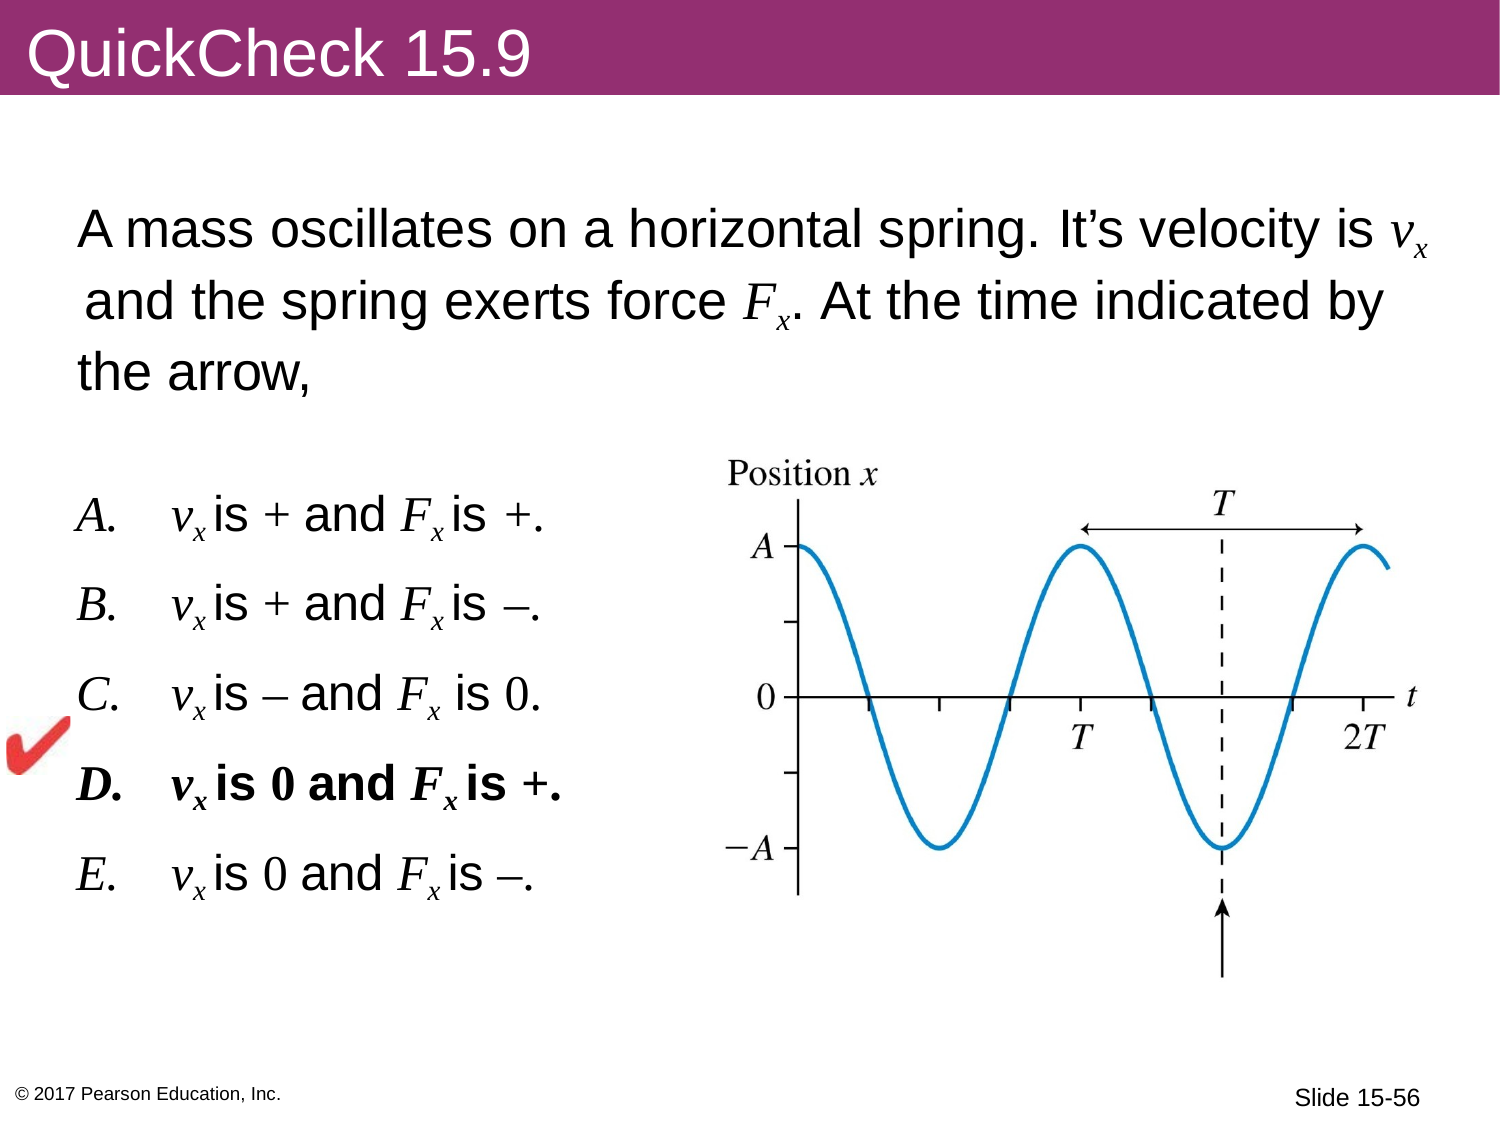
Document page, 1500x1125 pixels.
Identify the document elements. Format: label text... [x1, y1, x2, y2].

footer © 2017 Pearson Education, Inc. [12, 1081, 283, 1125]
slide_number Slide 15-56 [1292, 1082, 1440, 1125]
list A mass oscillates on a horizontal spring. It’s velocity is vx and the spring exerts force Fx. At the time indicated by the arrow, vx is + and Fx is +. vx is + and Fx is –. vx is – and Fx is 0. vx is 0 and Fx is +. vx is 0 and Fx is –. [61, 191, 1439, 907]
text_box [6, 716, 61, 775]
text_box [722, 907, 1422, 982]
title QuickCheck 15.9 [23, 7, 536, 198]
